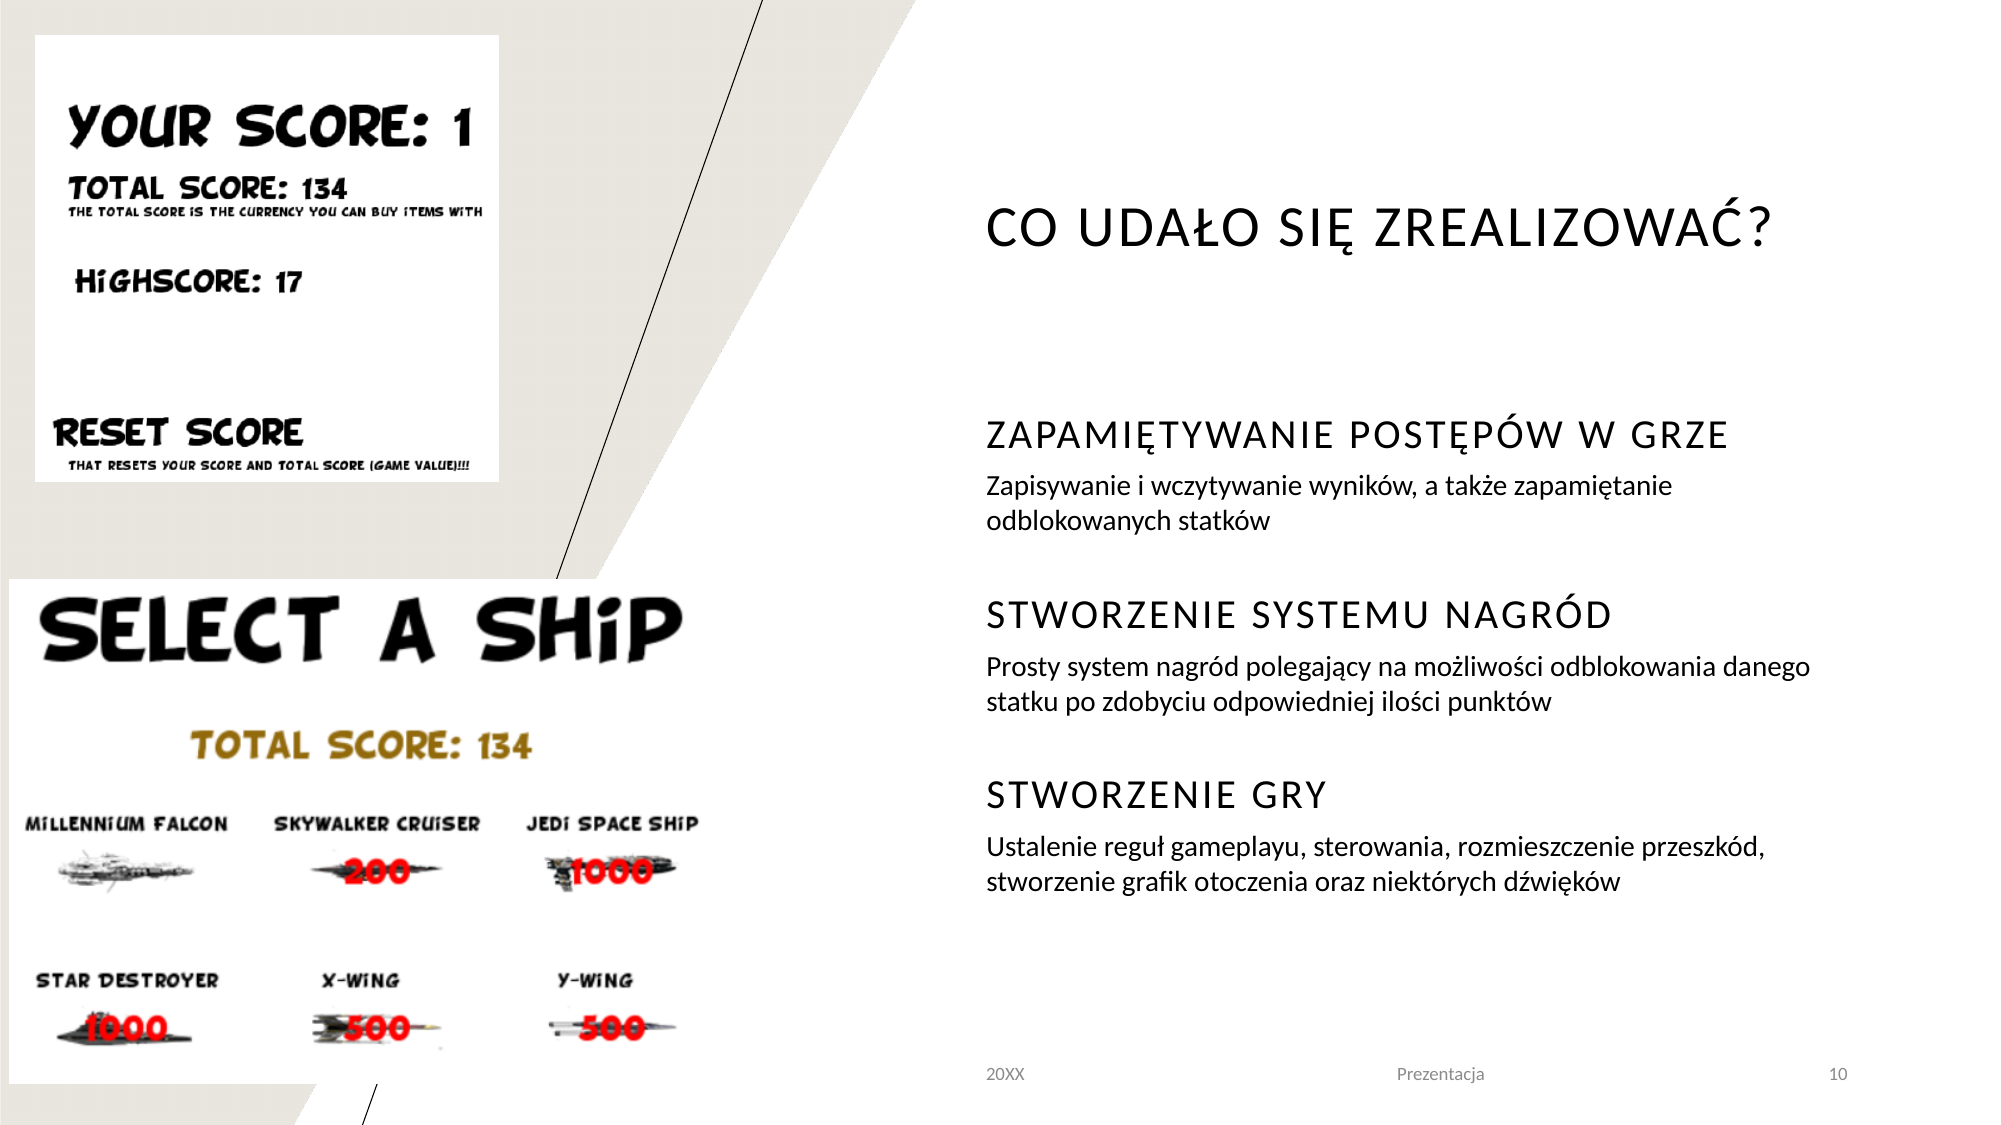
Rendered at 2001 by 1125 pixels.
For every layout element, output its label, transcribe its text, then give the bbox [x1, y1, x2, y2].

footer Prezentacja [1174, 1042, 1707, 1103]
slide_number 10 [1755, 1042, 1863, 1103]
list Stworzenie gry [971, 765, 1863, 819]
picture [0, 0, 916, 1125]
title Co udało się zrealizować? [971, 189, 1863, 328]
list Ustalenie reguł gameplayu, sterowania, rozmieszczenie przeszkód, stworzenie grafik otoczenia oraz niektórych dźwięków [971, 819, 1863, 912]
list Stworzenie systemu nagród [971, 585, 1863, 639]
list Prosty system nagród polegający na możliwości odblokowania danego statku po zdobyciu odpowiedniej ilości punktów [971, 639, 1863, 732]
list Zapamiętywanie postępów w grze [971, 405, 1863, 459]
list Zapisywanie i wczytywanie wyników, a także zapamiętanie odblokowanych statków [971, 459, 1863, 551]
slide_number 20XX [971, 1042, 1127, 1103]
